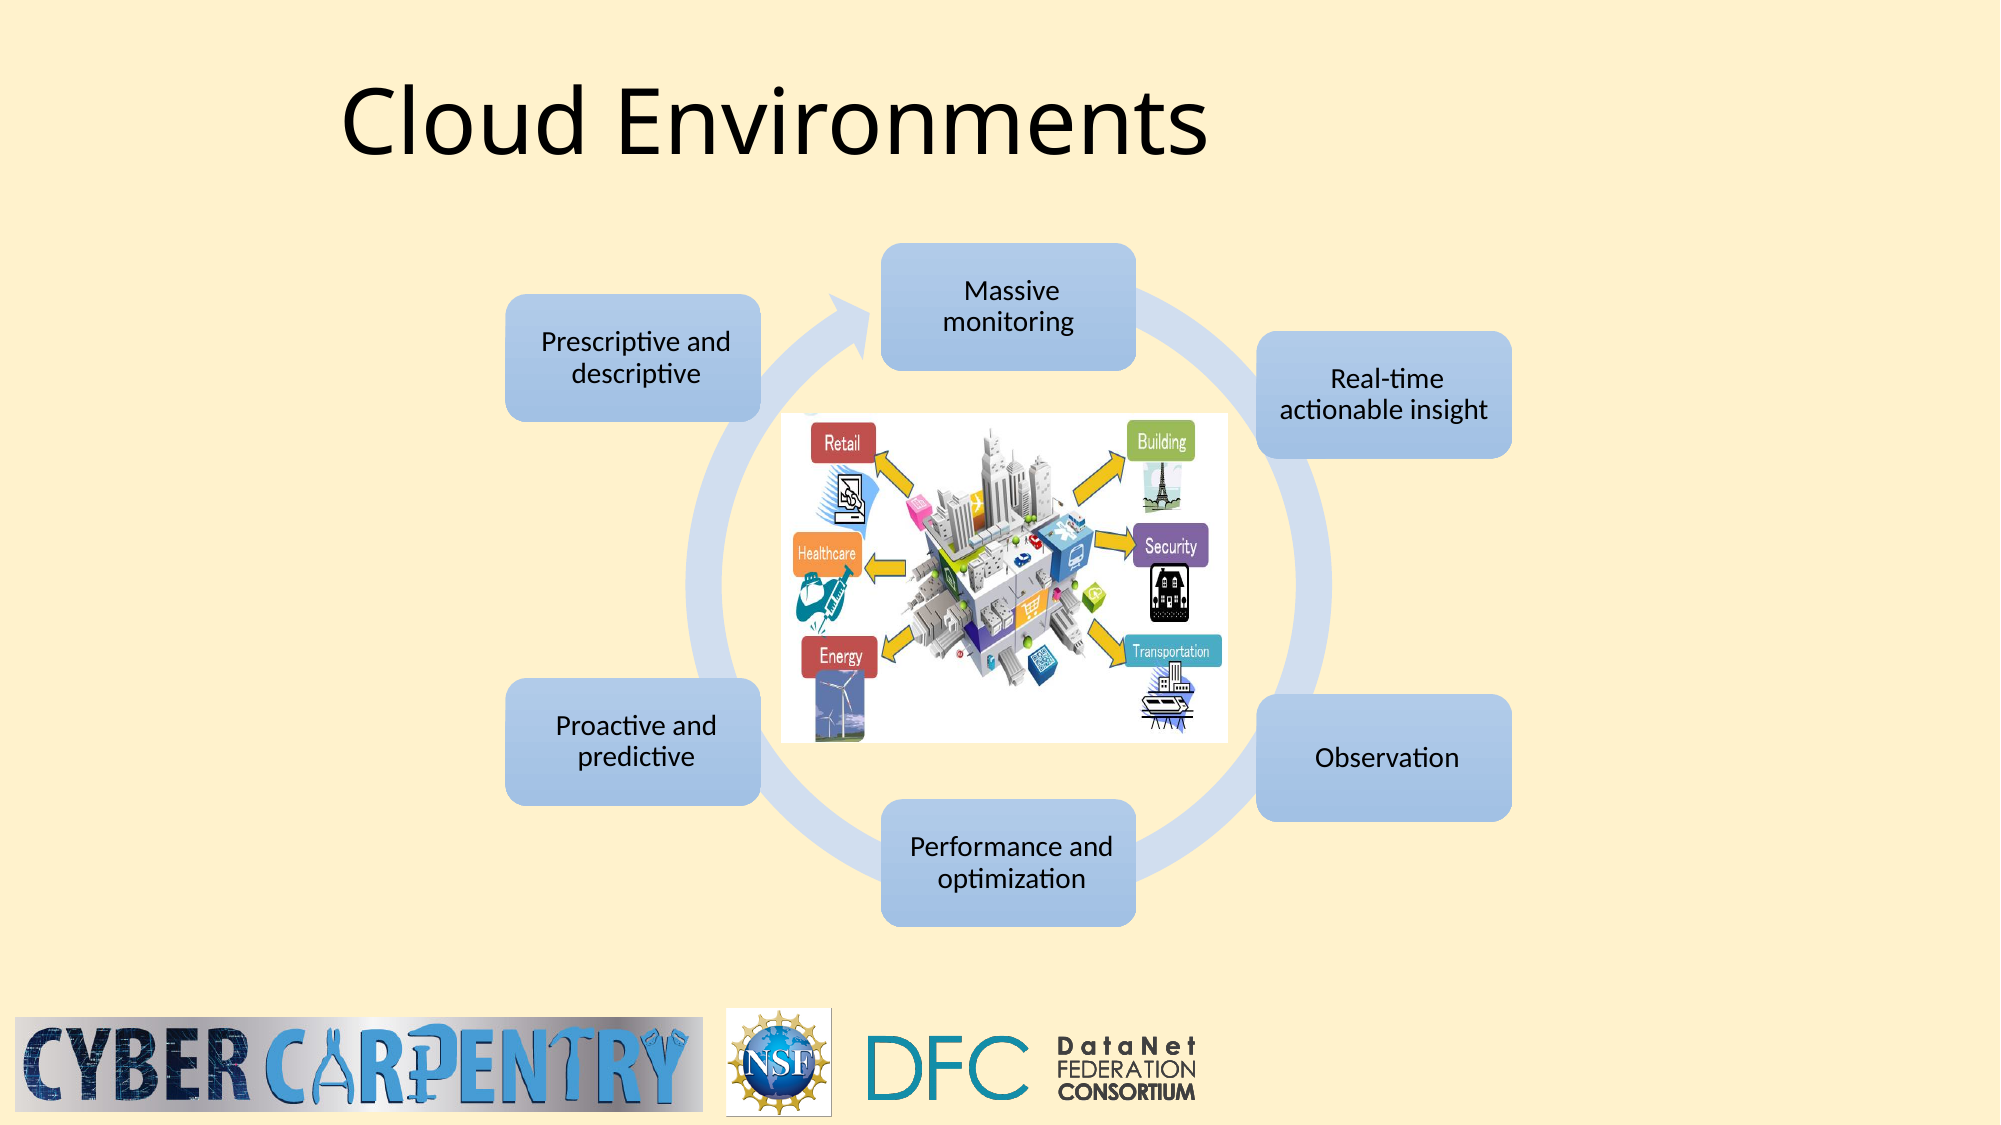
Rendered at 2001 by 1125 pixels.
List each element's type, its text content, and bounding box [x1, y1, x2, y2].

picture [868, 1026, 1202, 1108]
picture [15, 1017, 703, 1112]
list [505, 242, 1513, 927]
title Cloud Environments [324, 31, 1675, 219]
picture [781, 413, 1228, 743]
